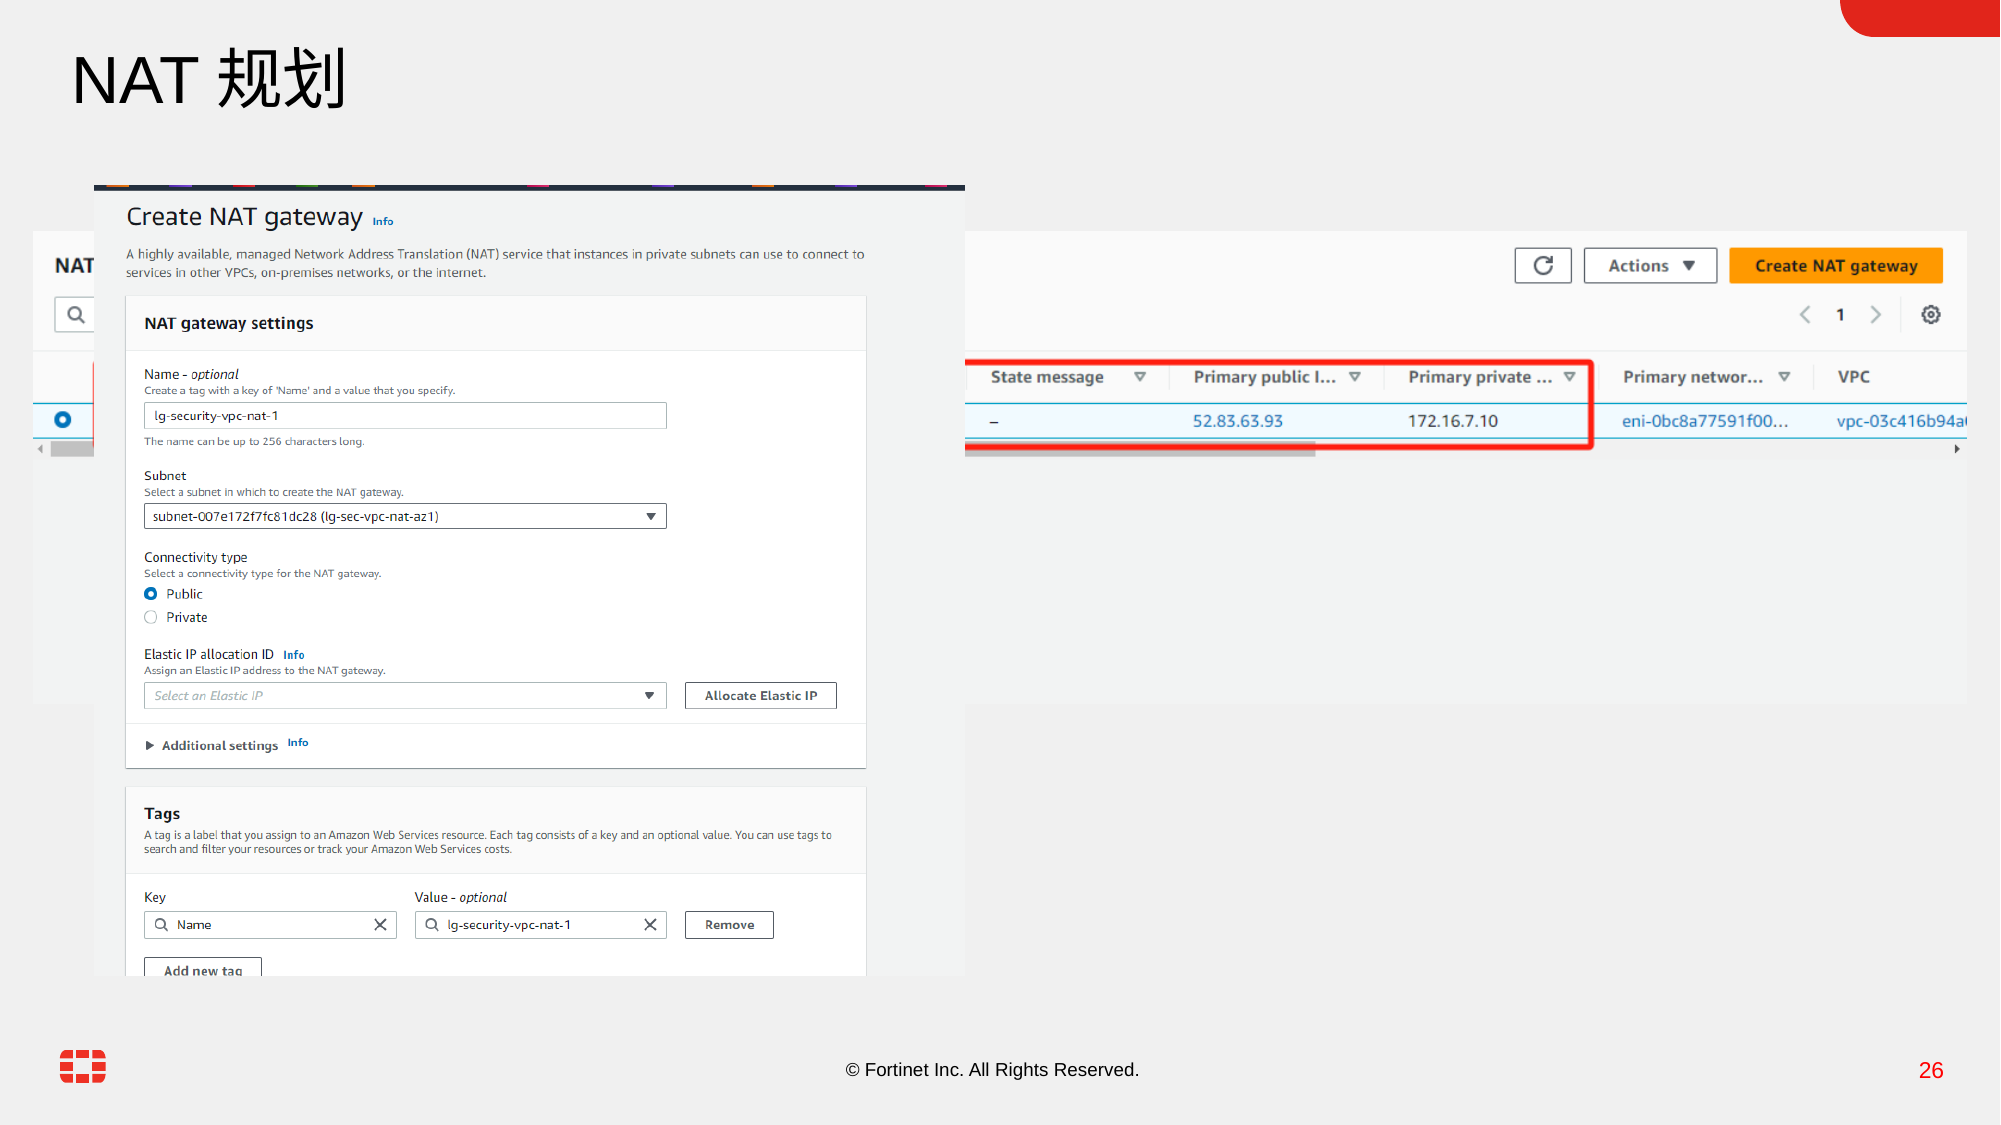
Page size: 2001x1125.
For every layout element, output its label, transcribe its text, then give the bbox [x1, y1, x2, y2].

picture [32, 184, 1967, 976]
text_box NAT规划 [56, 38, 365, 126]
